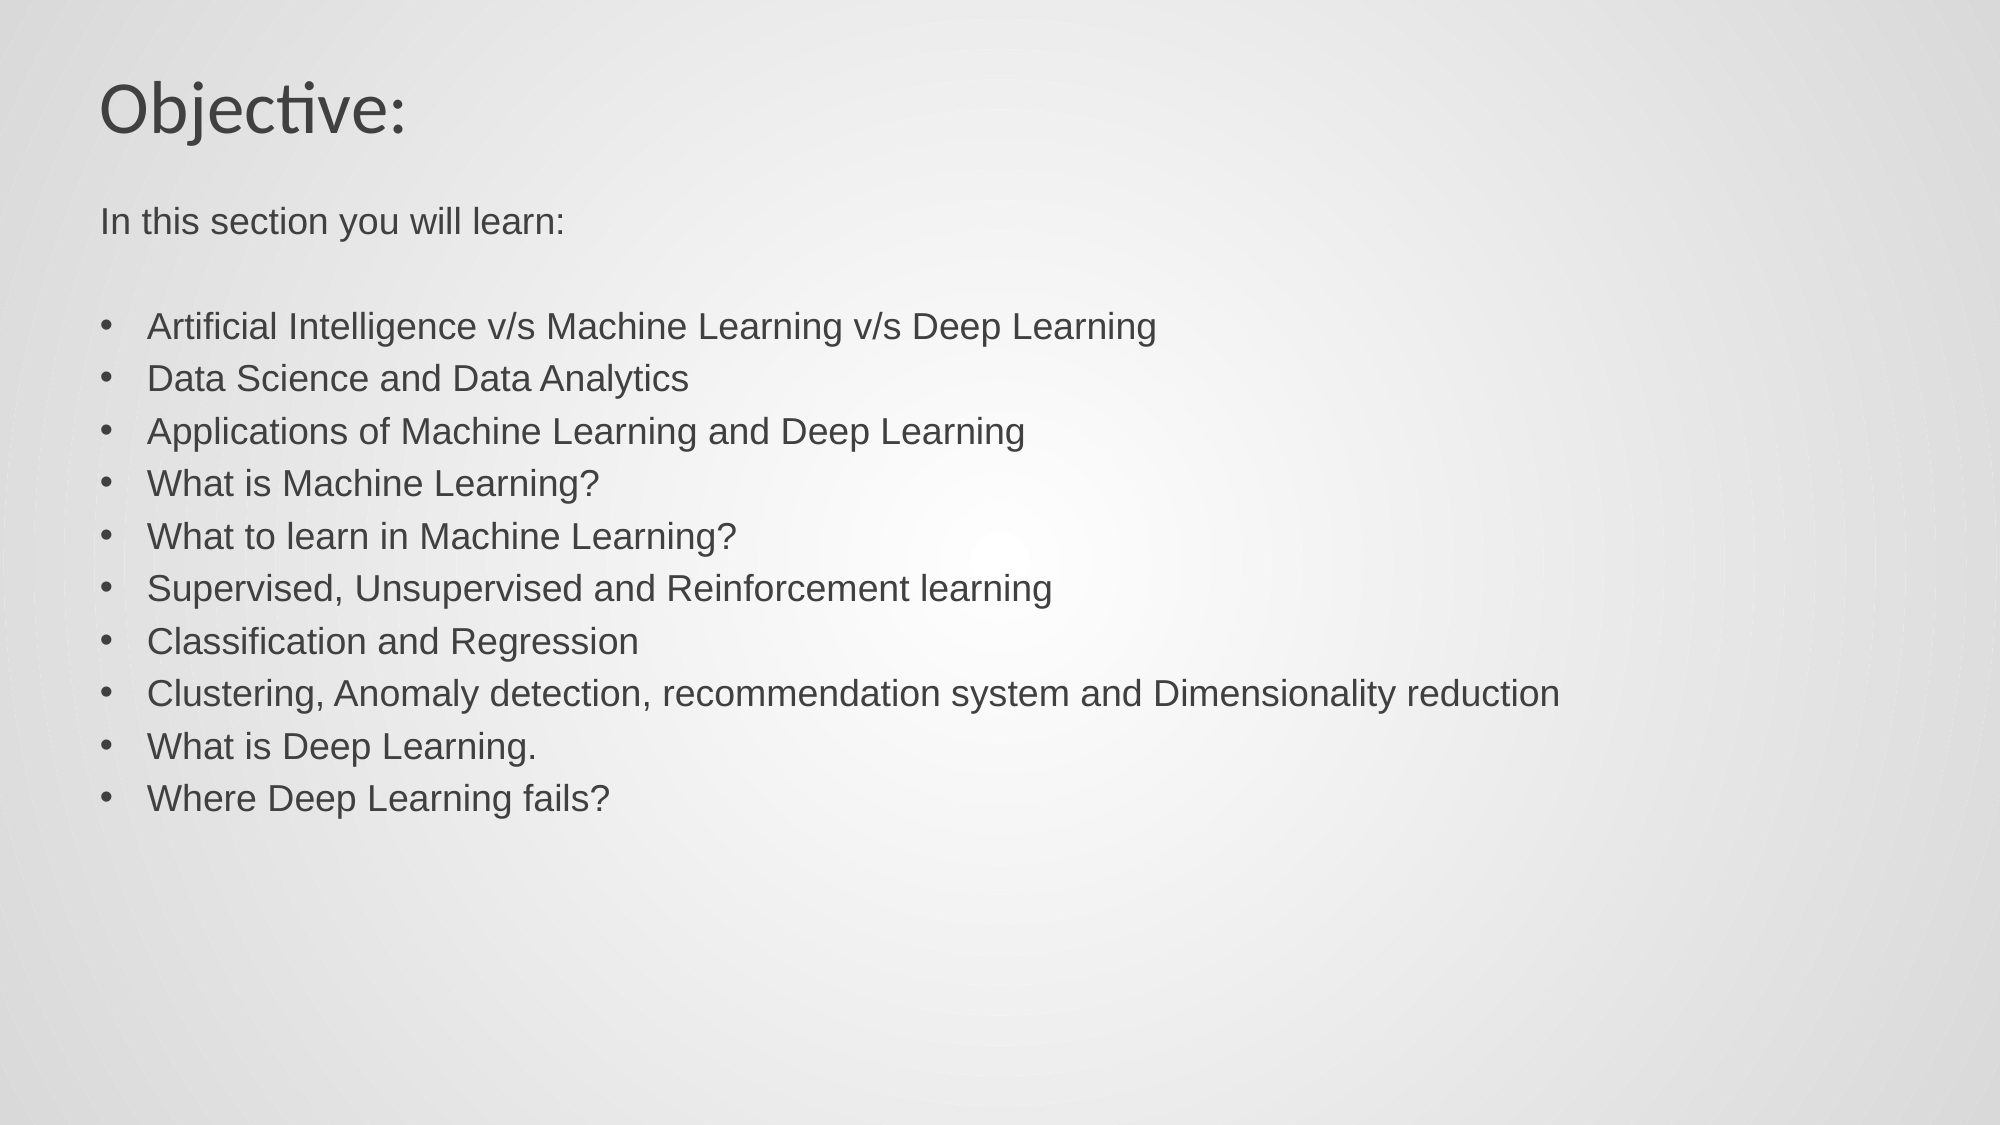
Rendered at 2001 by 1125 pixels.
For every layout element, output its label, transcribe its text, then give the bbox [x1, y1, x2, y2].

title Objective: [99, 45, 1900, 162]
list In this section you will learn: Artificial Intelligence v/s Machine Learning v/s Deep Learning Data Science and Data Analytics Applications of Machine Learning and Deep Learning What is Machine Learning? What to learn in Machine Learning? Supervised, Unsupervised and Reinforcement learning Classification and Regression Clustering, Anomaly detection, recommendation system and Dimensionality reduction What is Deep Learning. Where Deep Learning fails? [99, 186, 1900, 1005]
